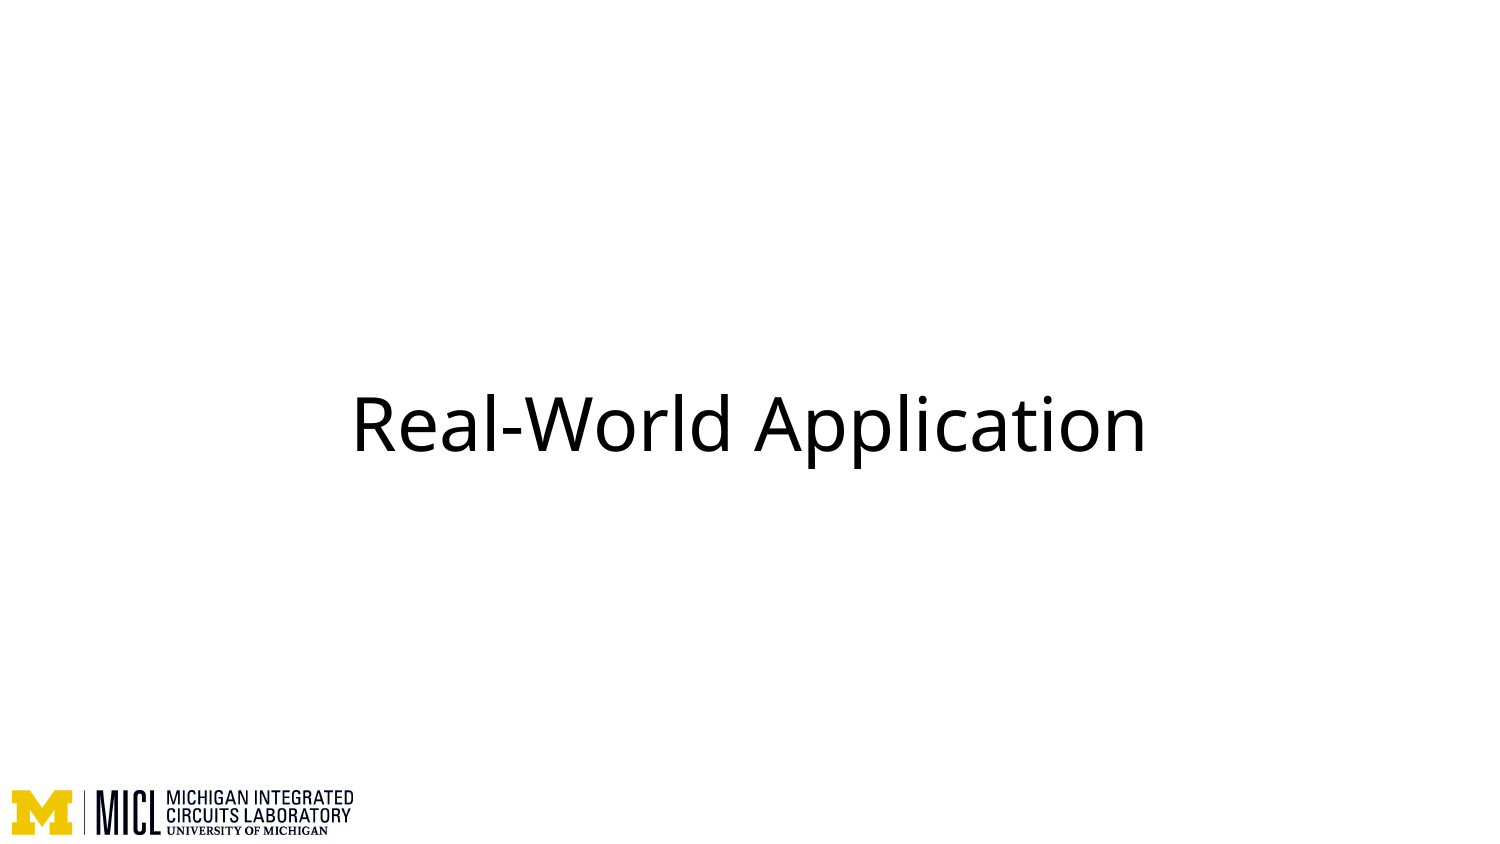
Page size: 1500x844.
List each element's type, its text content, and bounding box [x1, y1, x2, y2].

title Real-World Application [51, 352, 1449, 491]
picture [12, 790, 353, 835]
